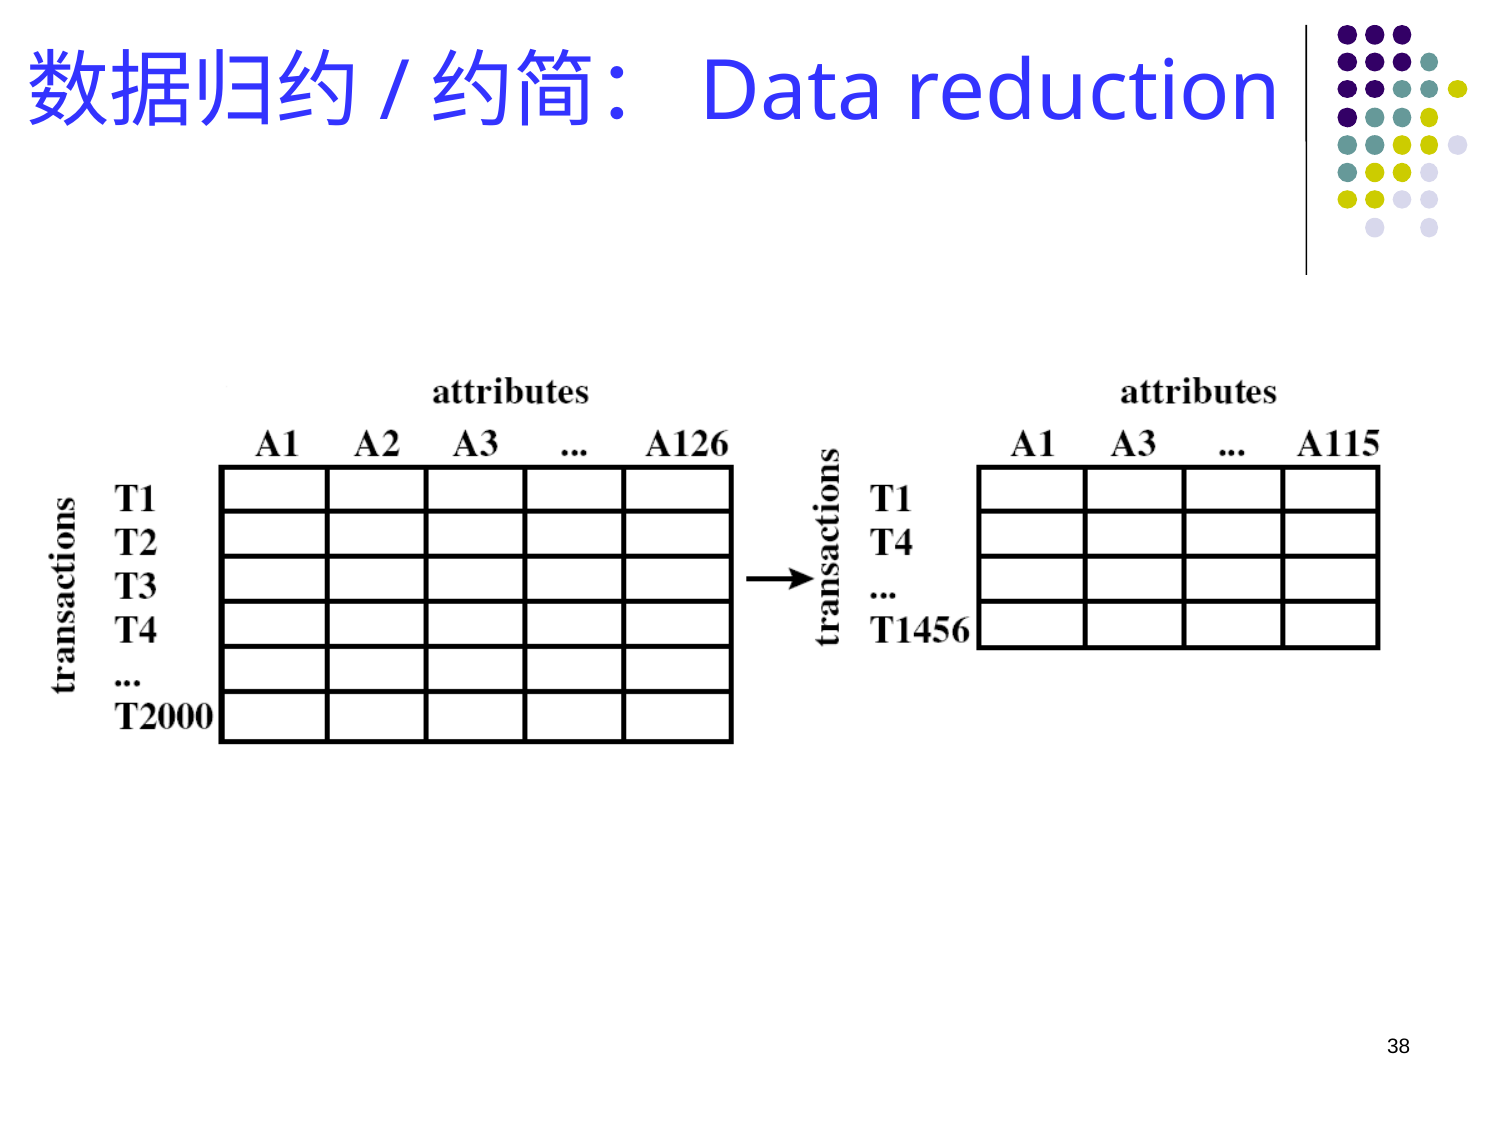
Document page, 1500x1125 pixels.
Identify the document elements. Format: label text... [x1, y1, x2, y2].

slide_number 38 [1074, 1024, 1426, 1101]
text_box [88, 196, 1439, 321]
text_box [40, 361, 1388, 754]
text_box 数据归约/约简：Data reduction [11, 0, 1350, 174]
